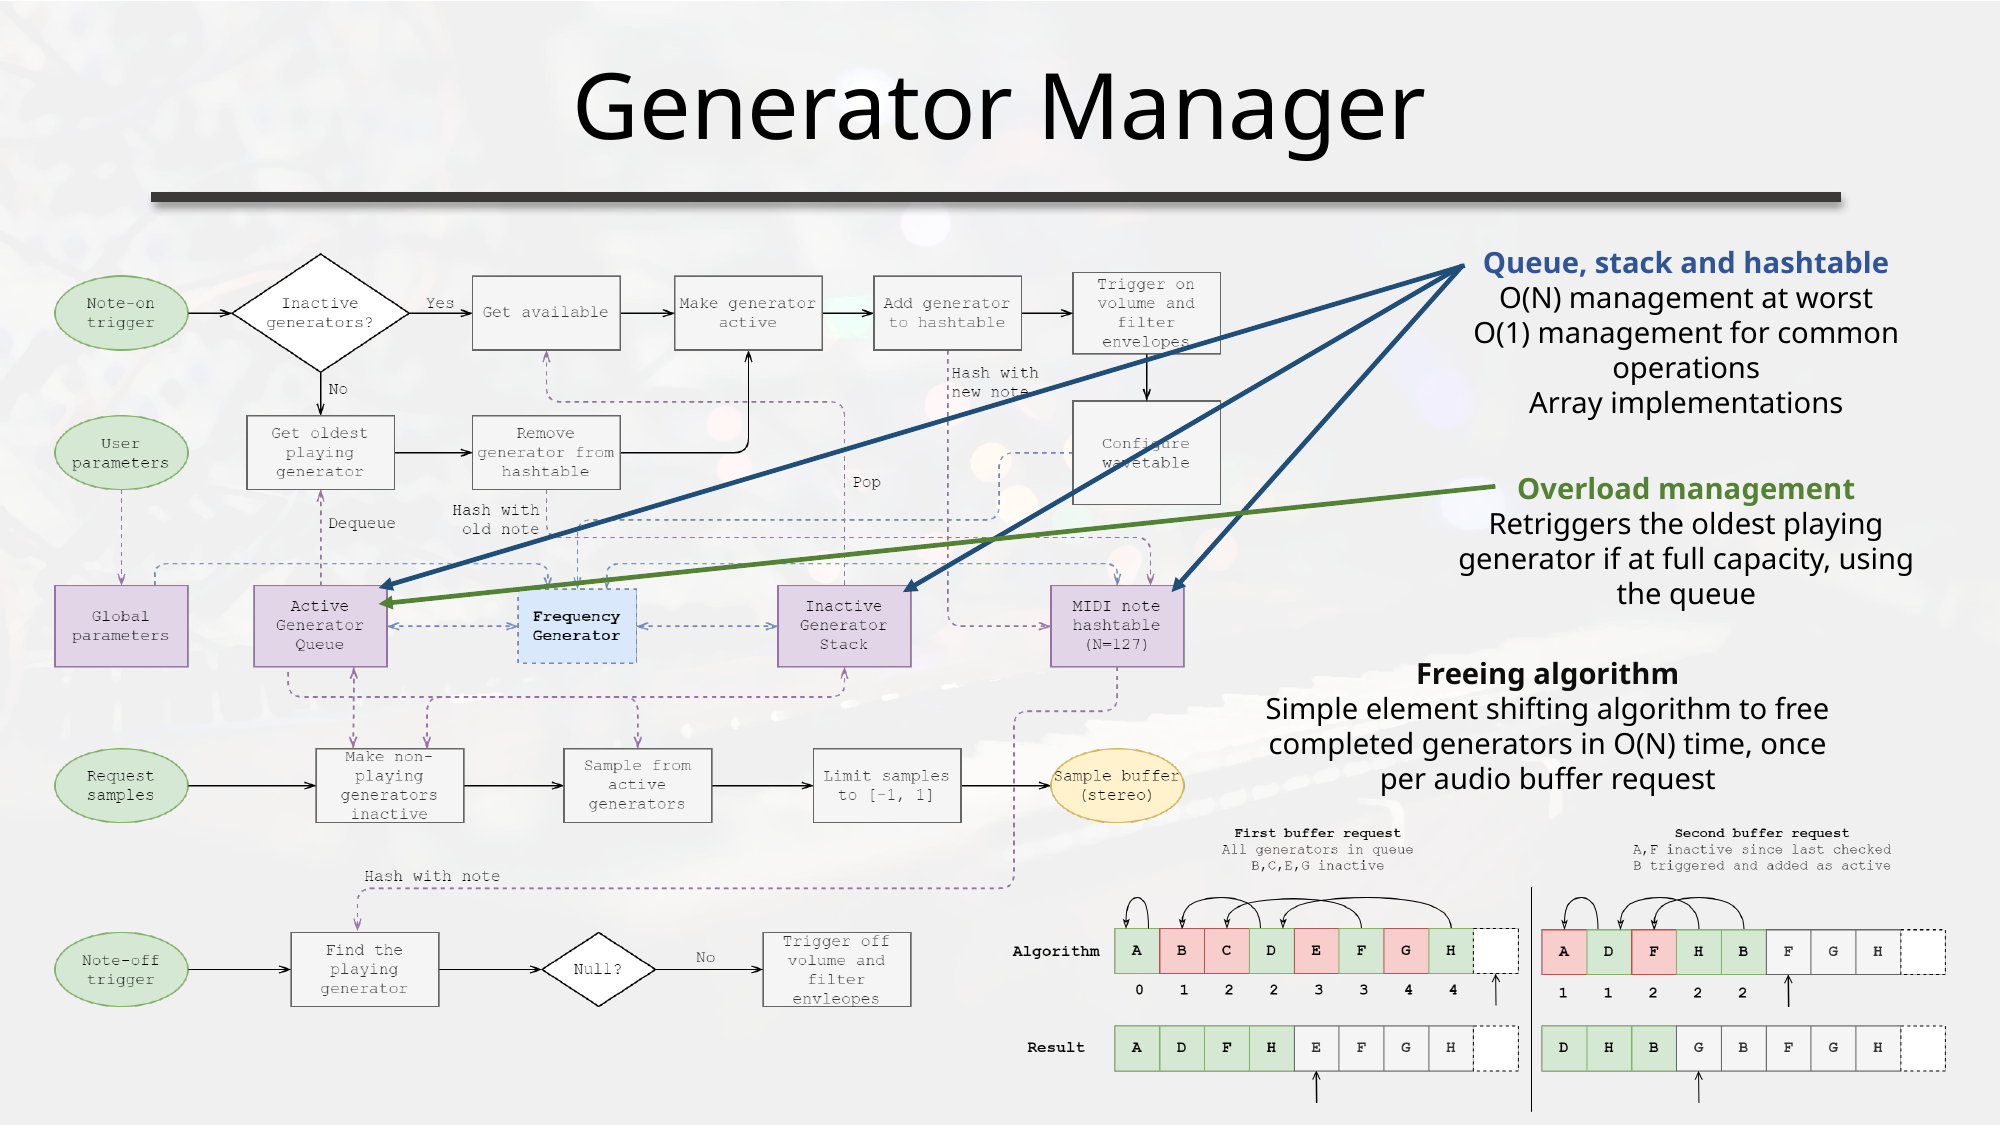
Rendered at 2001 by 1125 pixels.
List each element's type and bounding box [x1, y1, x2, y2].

text_box [378, 265, 1465, 486]
picture [0, 0, 2000, 1125]
text_box [378, 486, 1496, 604]
